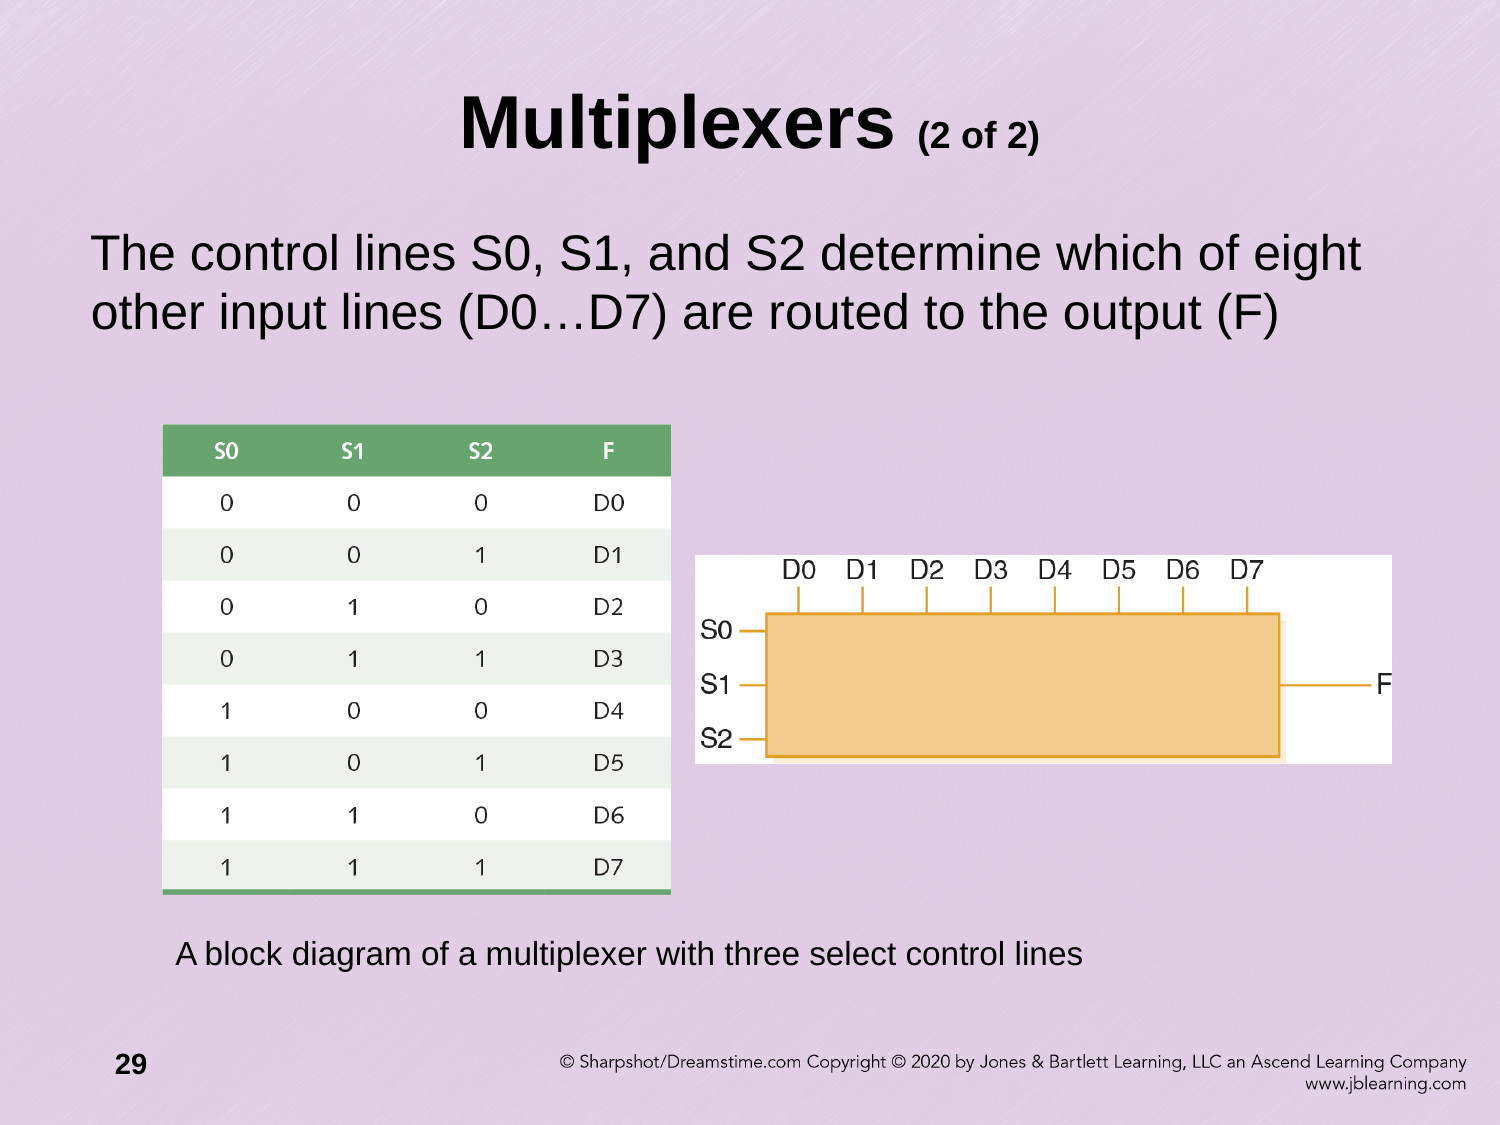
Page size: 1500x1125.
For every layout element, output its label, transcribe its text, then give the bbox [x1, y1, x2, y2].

picture [0, 0, 1500, 1125]
text_box A block diagram of a multiplexer with three select control lines [160, 924, 1113, 980]
title Multiplexers (2 of 2) [137, 24, 1363, 212]
slide_number 29 [99, 1037, 450, 1091]
list The control lines S0, S1, and S2 determine which of eight other input lines (D0…D7) are routed to the output (F) [75, 212, 1425, 438]
